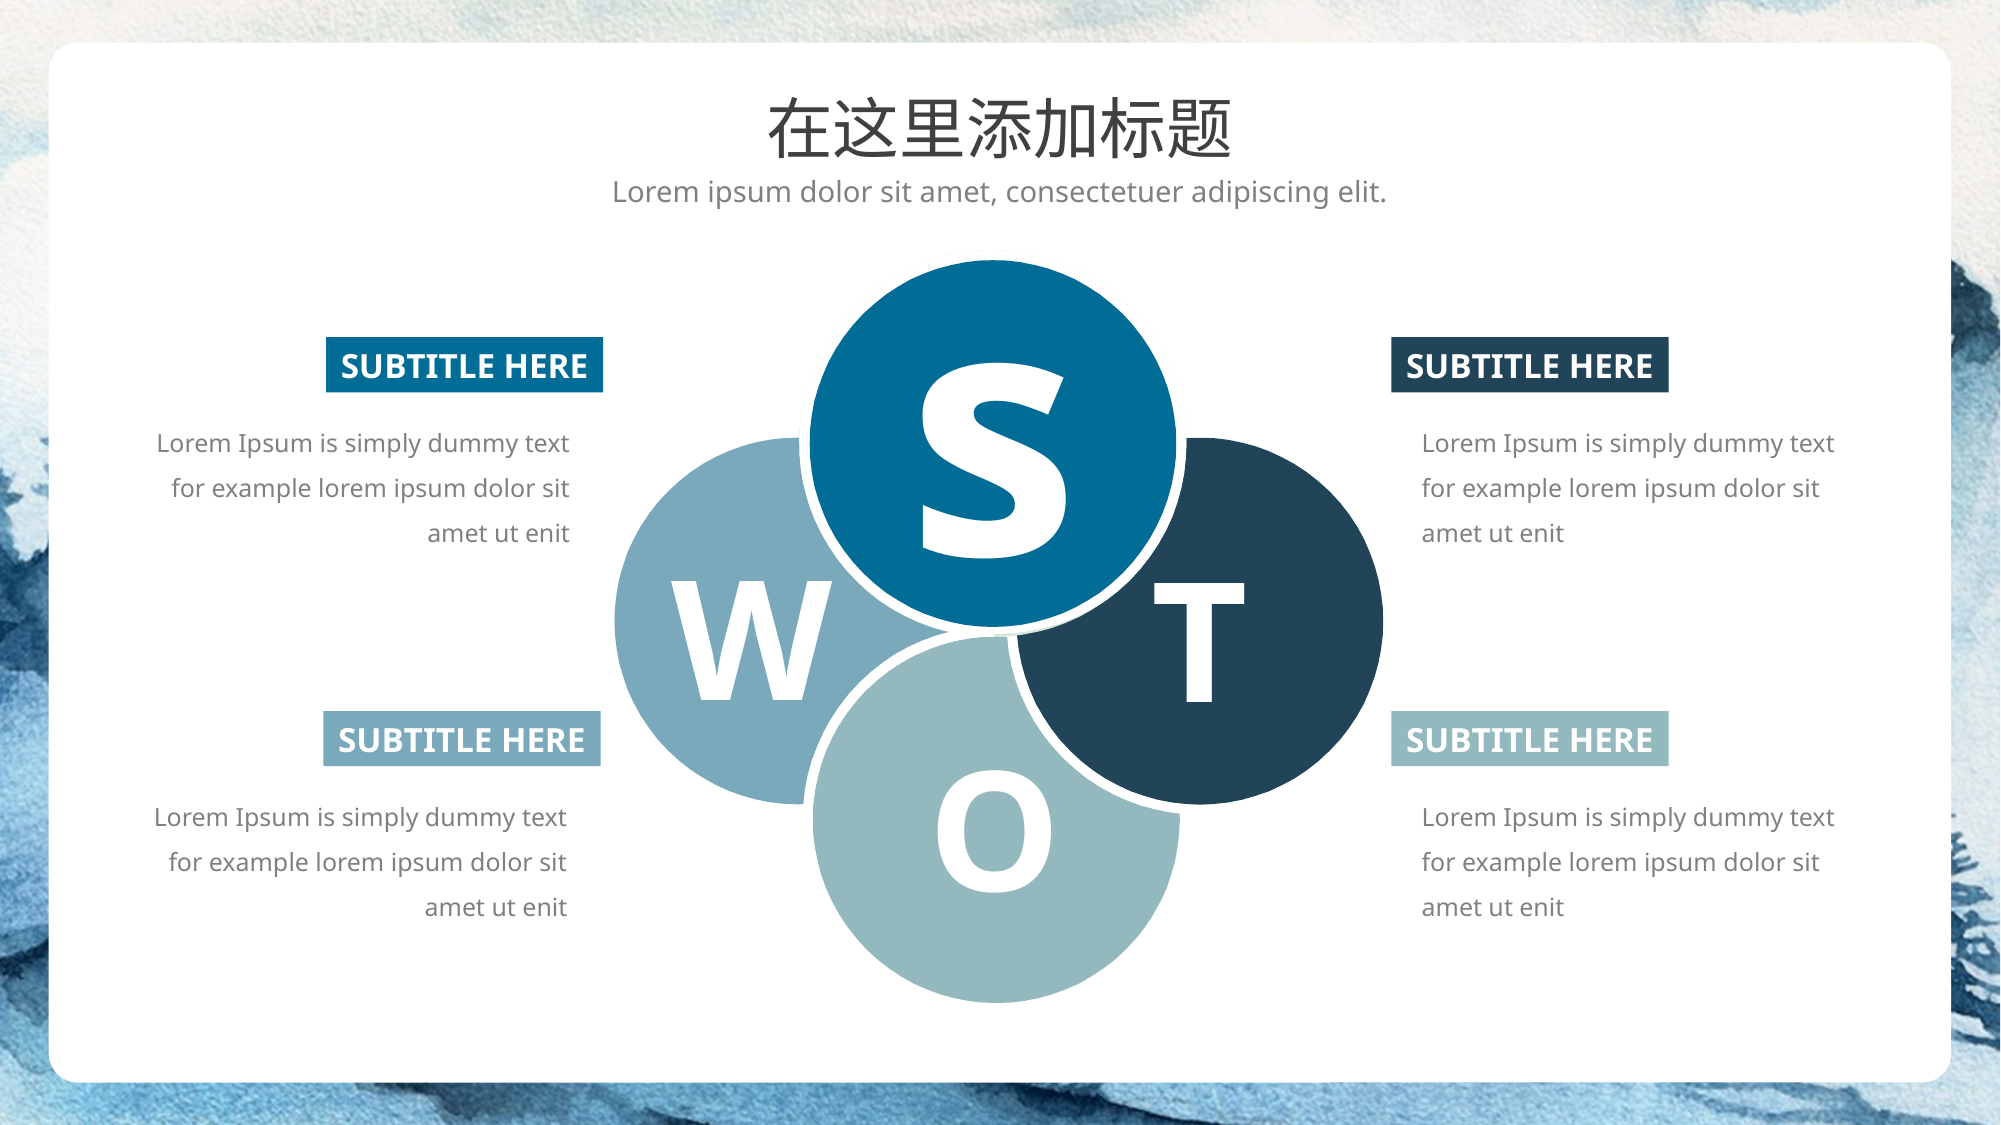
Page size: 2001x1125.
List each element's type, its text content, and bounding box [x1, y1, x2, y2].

text_box Lorem Ipsum is simply dummy text for example lorem ipsum dolor sit amet ut enit [1406, 778, 1860, 929]
text_box Lorem Ipsum is simply dummy text for example lorem ipsum dolor sit amet ut enit [114, 405, 585, 555]
picture [0, 0, 2001, 1125]
text_box Lorem Ipsum is simply dummy text for example lorem ipsum dolor sit amet ut enit [1406, 405, 1860, 555]
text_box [606, 217, 1394, 1014]
text_box SUBTITLE HERE [326, 337, 604, 393]
text_box Lorem Ipsum is simply dummy text for example lorem ipsum dolor sit amet ut enit [111, 778, 583, 929]
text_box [585, 78, 1415, 217]
text_box SUBTITLE HERE [1394, 711, 1669, 767]
text_box SUBTITLE HERE [323, 711, 601, 767]
text_box SUBTITLE HERE [1394, 337, 1669, 393]
